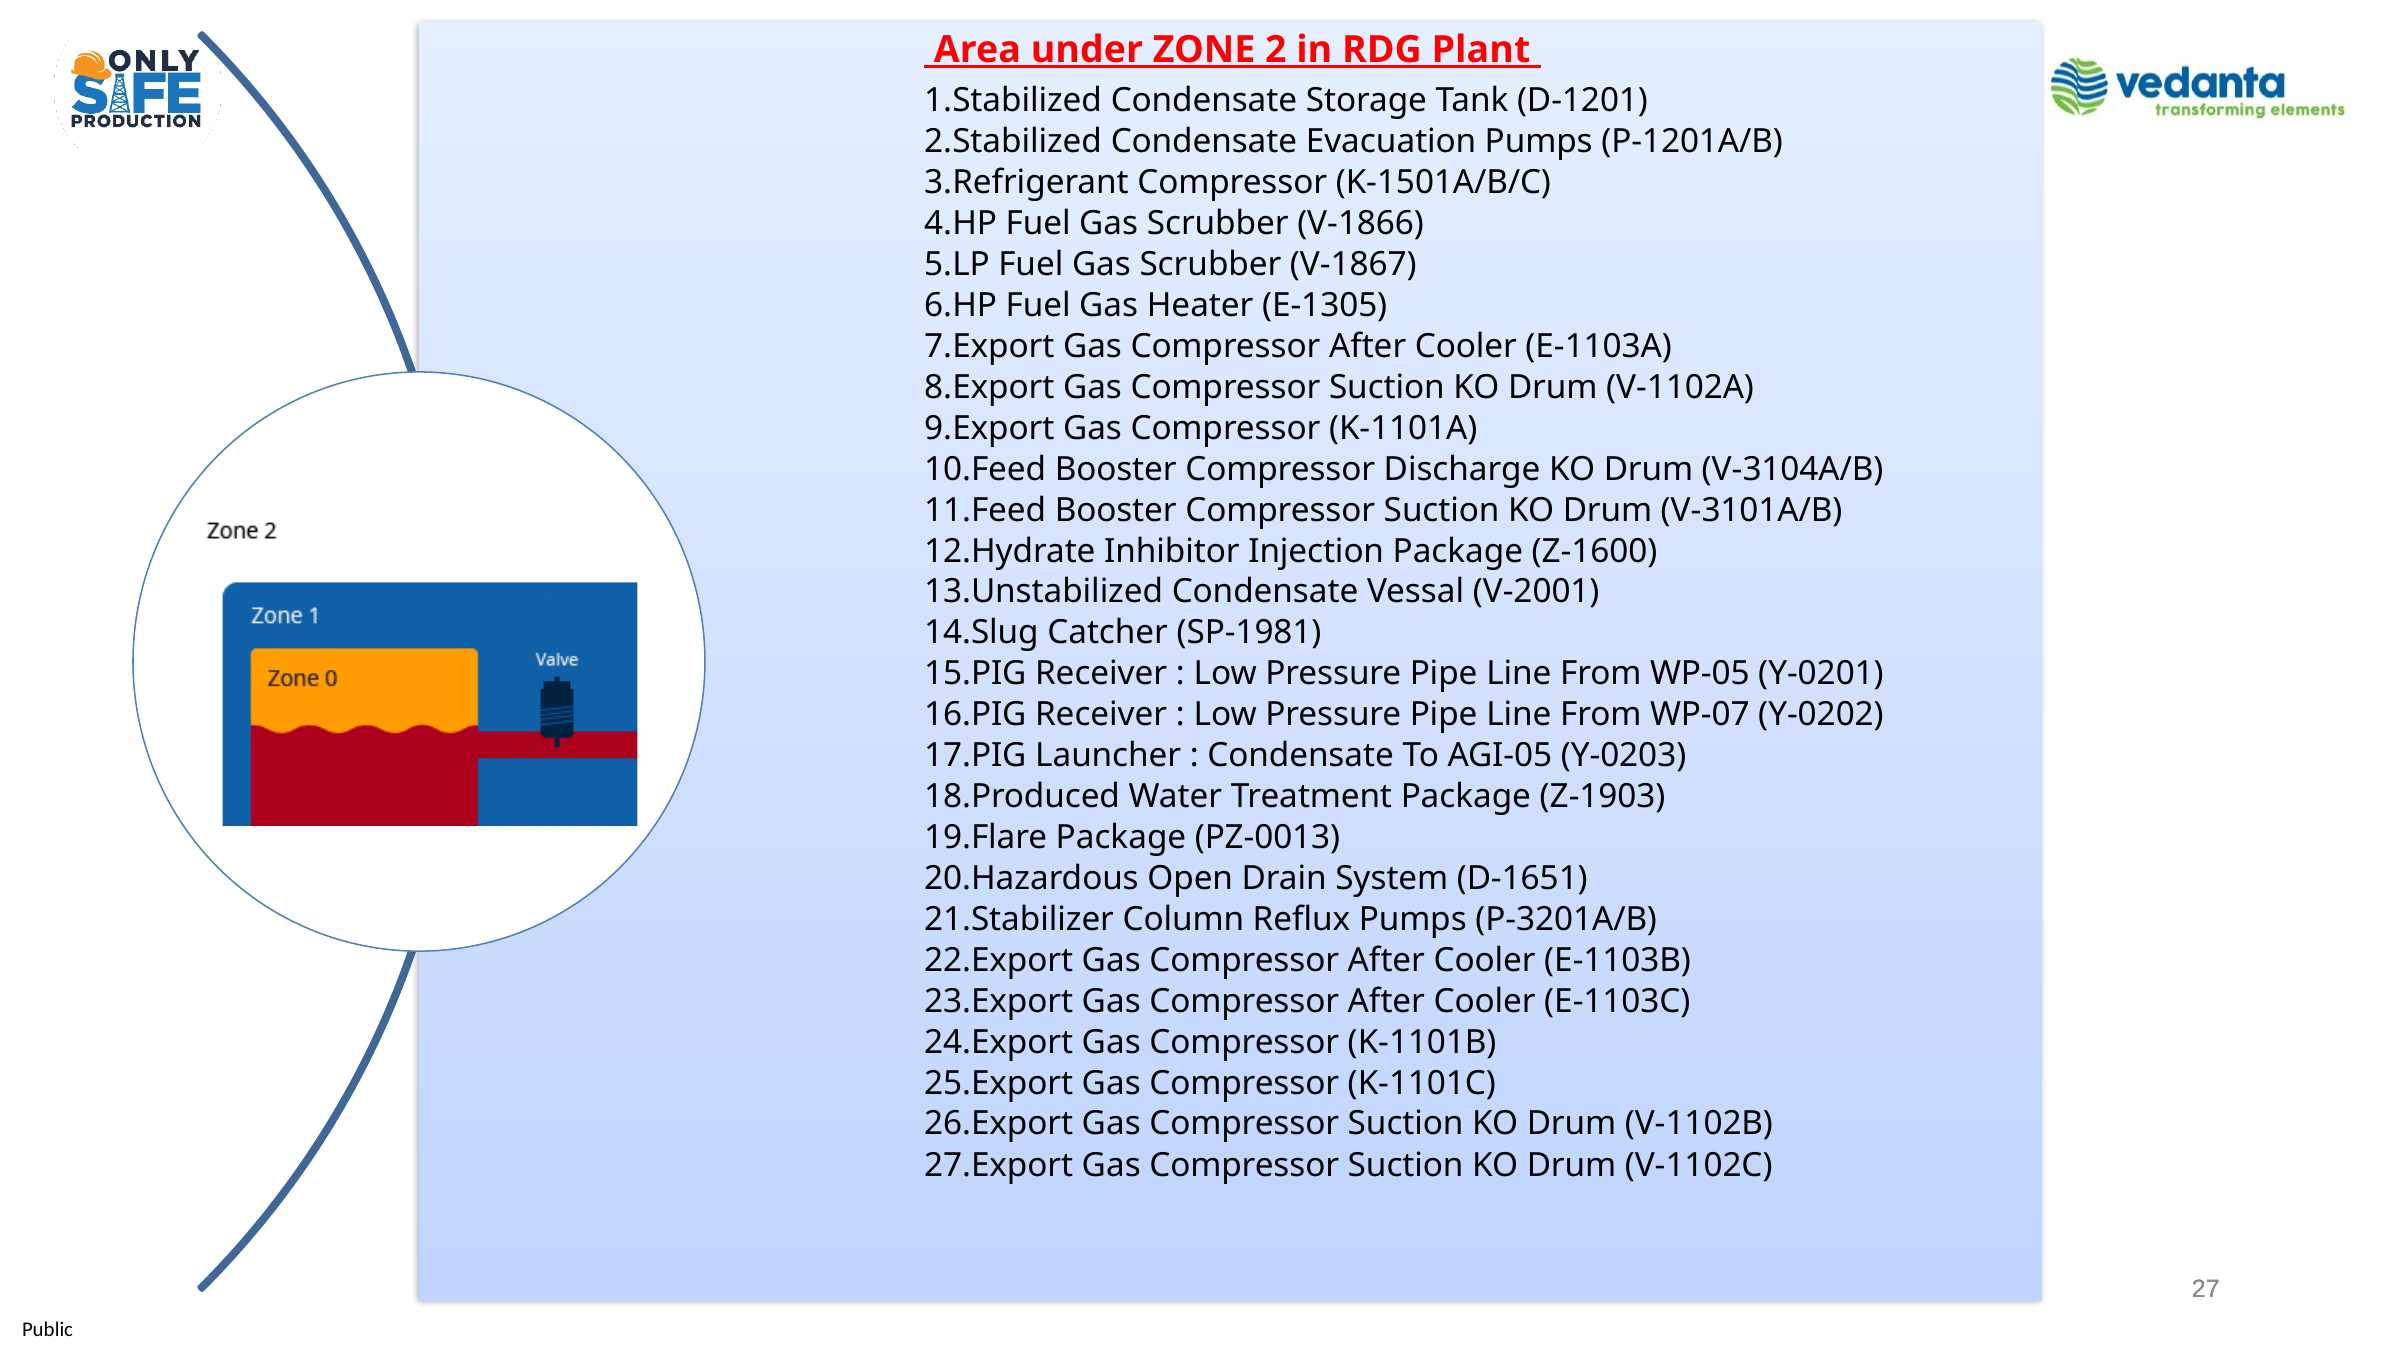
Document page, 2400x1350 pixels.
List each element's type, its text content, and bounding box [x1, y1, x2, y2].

text_box 27 [1695, 1251, 2235, 1324]
picture [199, 501, 638, 826]
picture [2088, 43, 2358, 133]
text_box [87, 24, 2088, 1299]
picture [37, 38, 87, 150]
